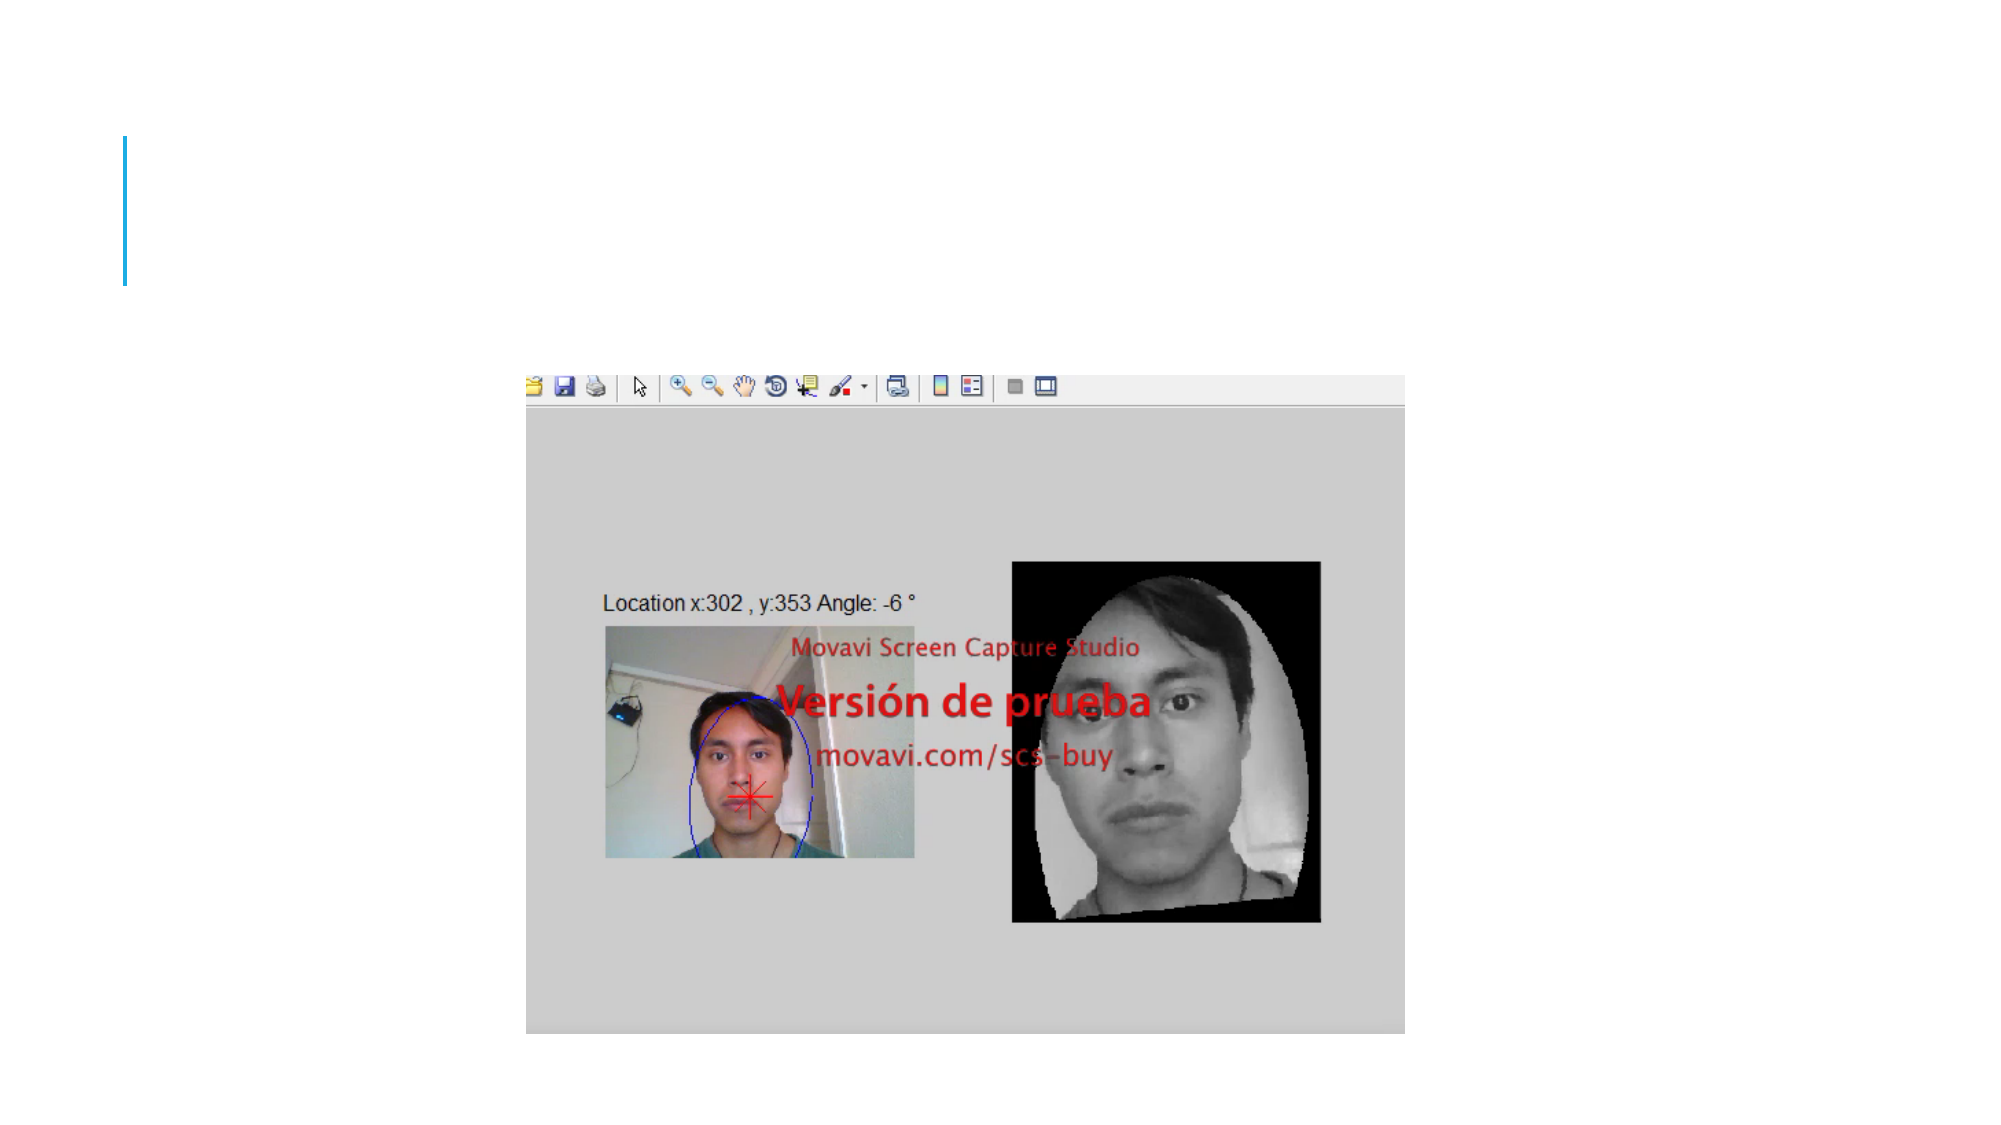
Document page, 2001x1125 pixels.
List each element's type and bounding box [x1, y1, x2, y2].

list [524, 374, 1406, 1036]
